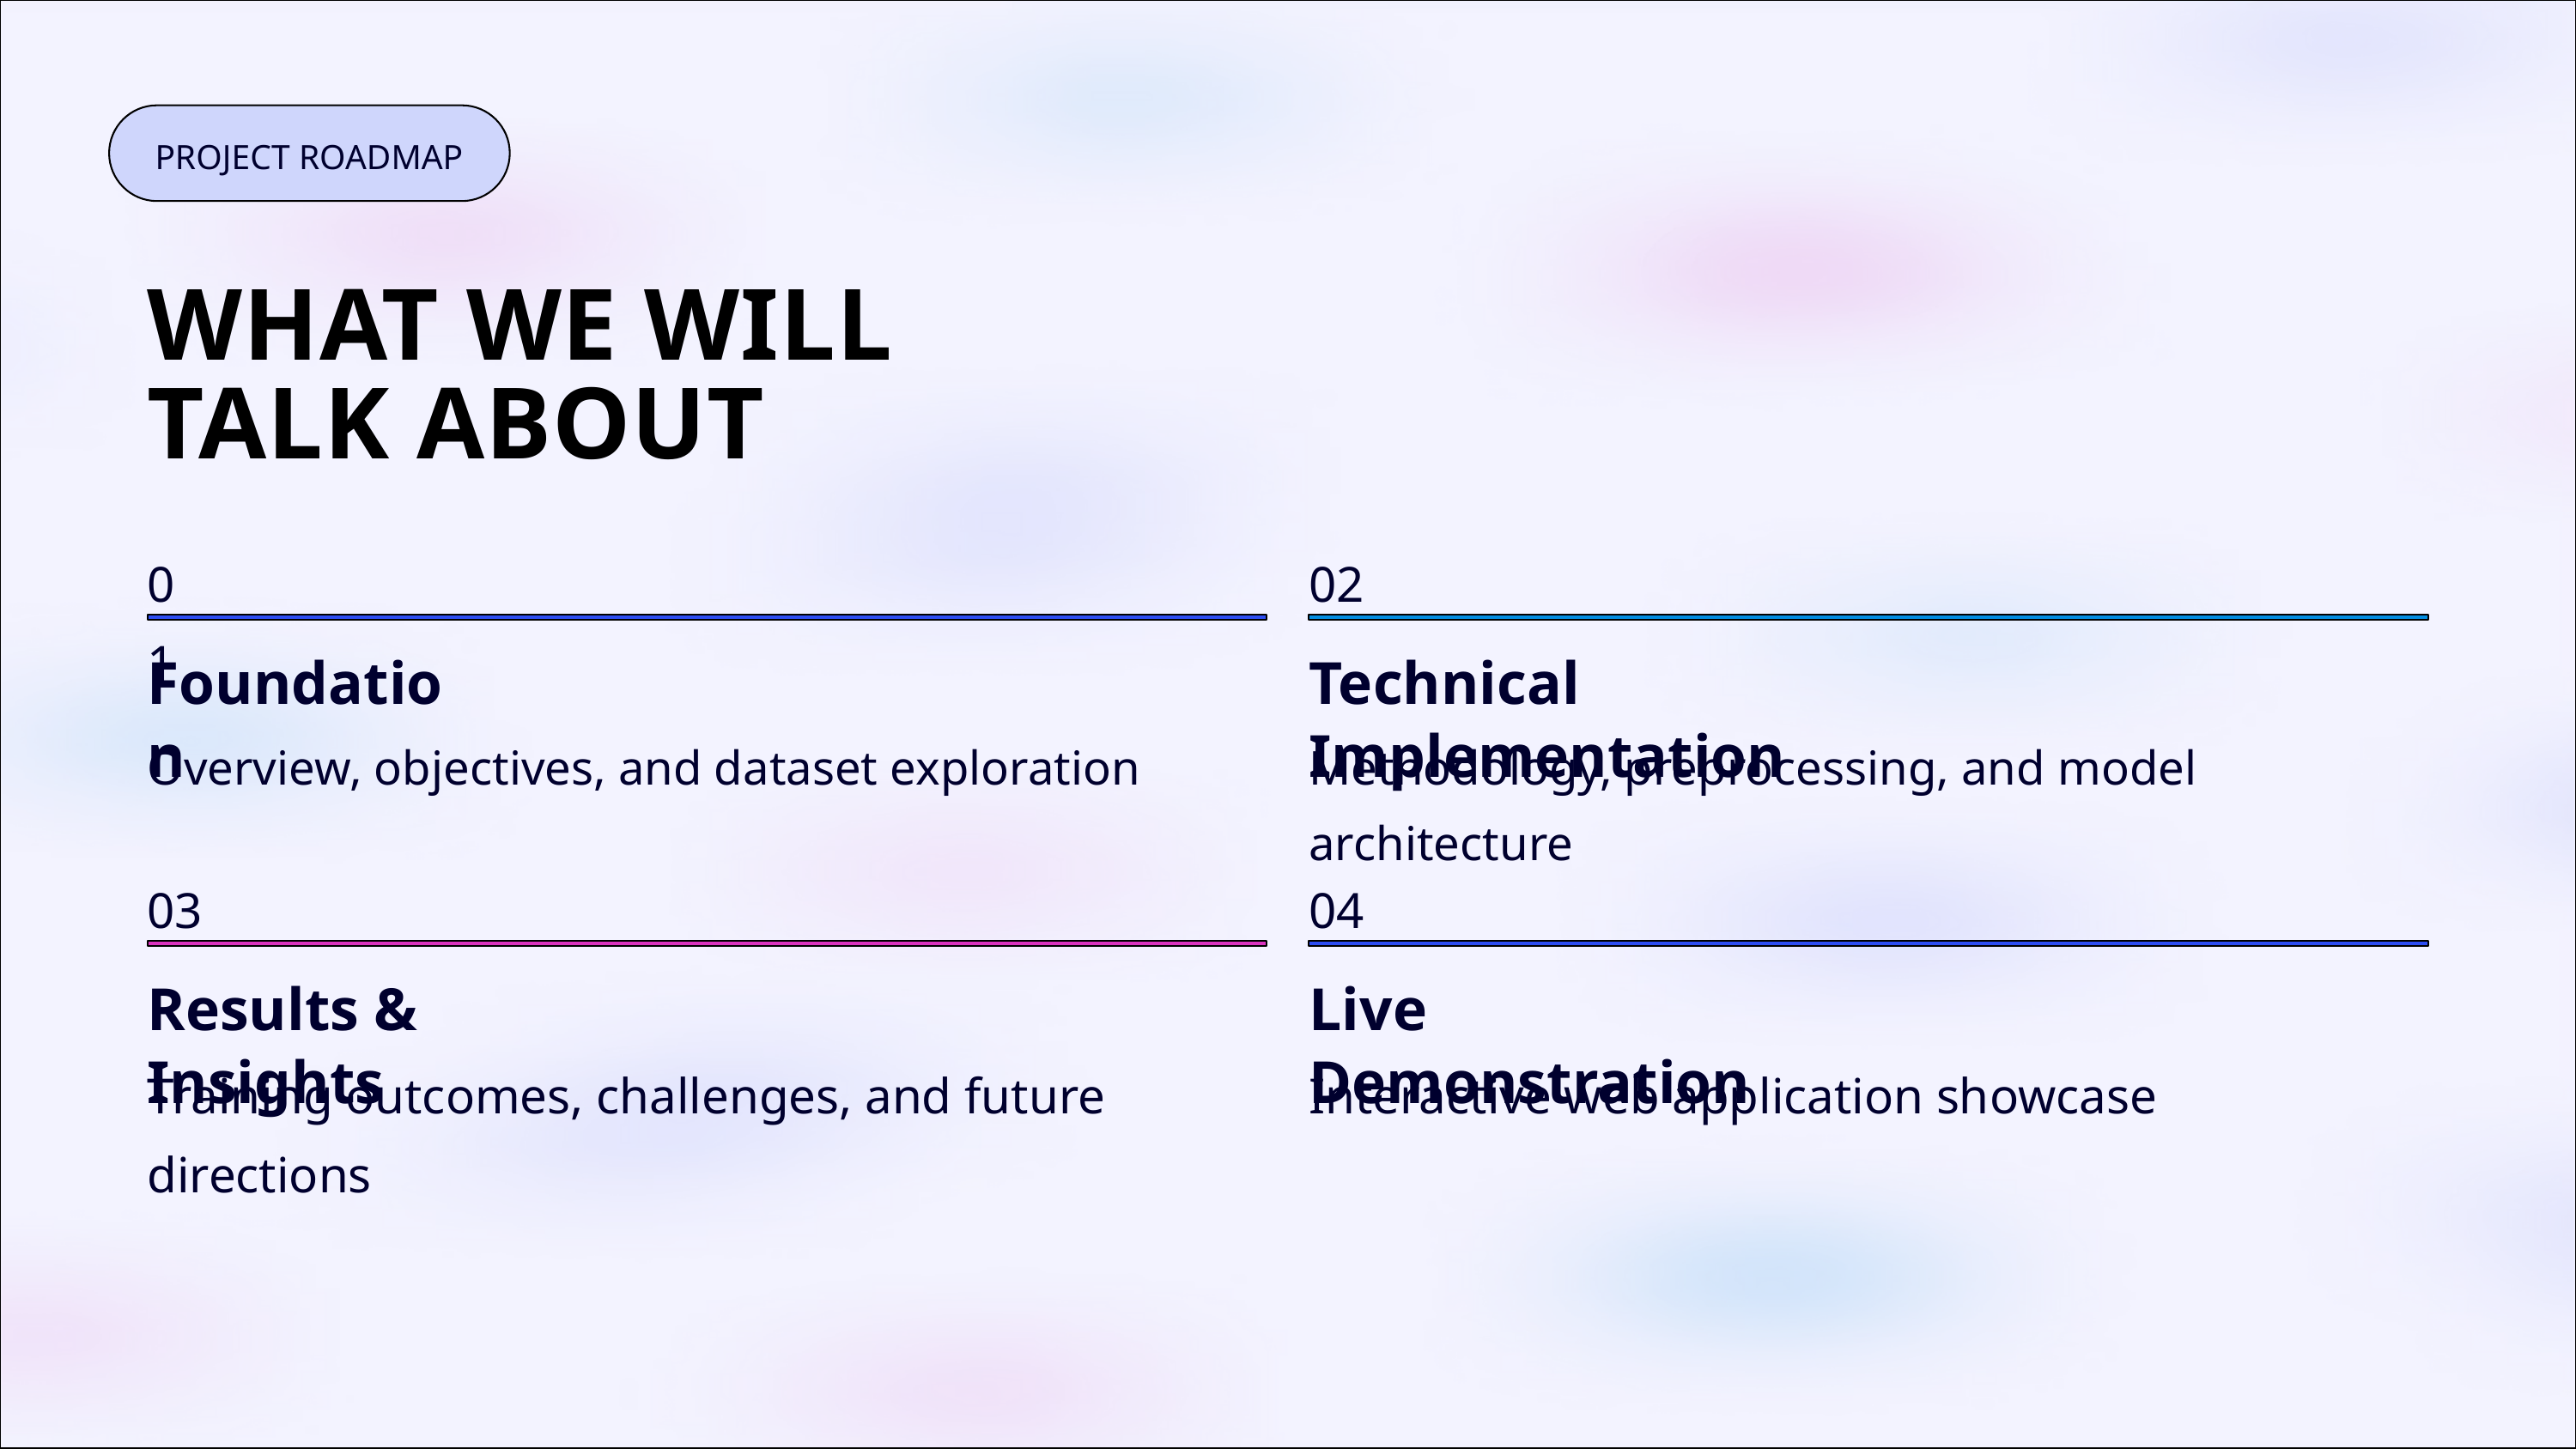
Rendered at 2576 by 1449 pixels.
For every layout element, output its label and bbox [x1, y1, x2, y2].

text_box [147, 940, 1267, 947]
text_box [147, 614, 1267, 621]
text_box [0, 0, 2576, 1449]
text_box [1309, 940, 2429, 947]
text_box [1309, 614, 2429, 621]
text_box [108, 105, 510, 202]
